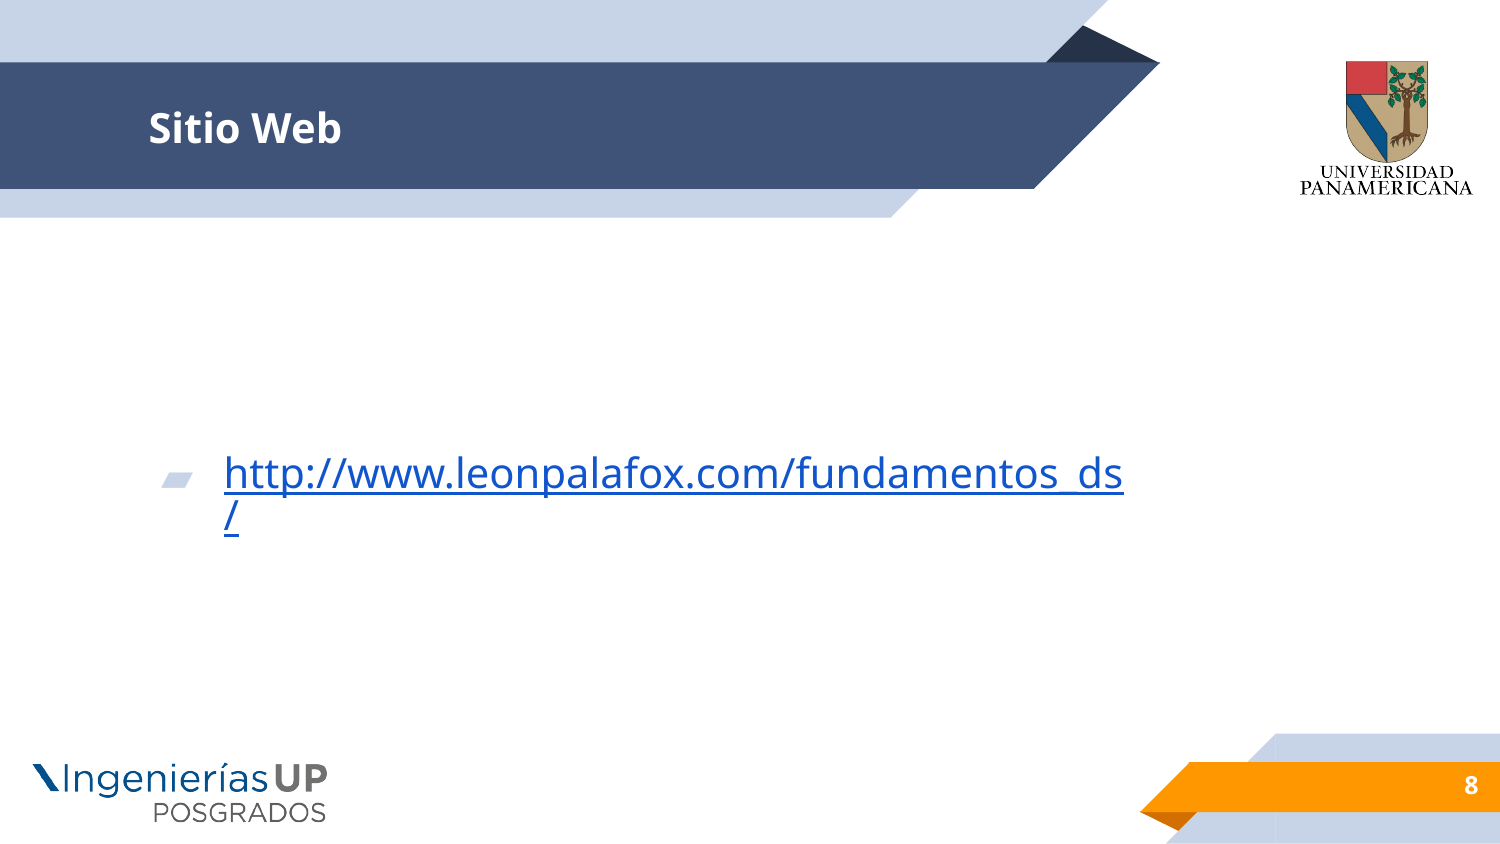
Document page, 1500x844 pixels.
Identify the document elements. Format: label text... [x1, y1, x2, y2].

picture [1286, 44, 1490, 210]
picture [15, 737, 344, 844]
list http://www.leonpalafox.com/fundamentos_ds/ [133, 217, 1140, 734]
title Sitio Web [133, 64, 1035, 190]
slide_number 8 [1249, 760, 1494, 813]
